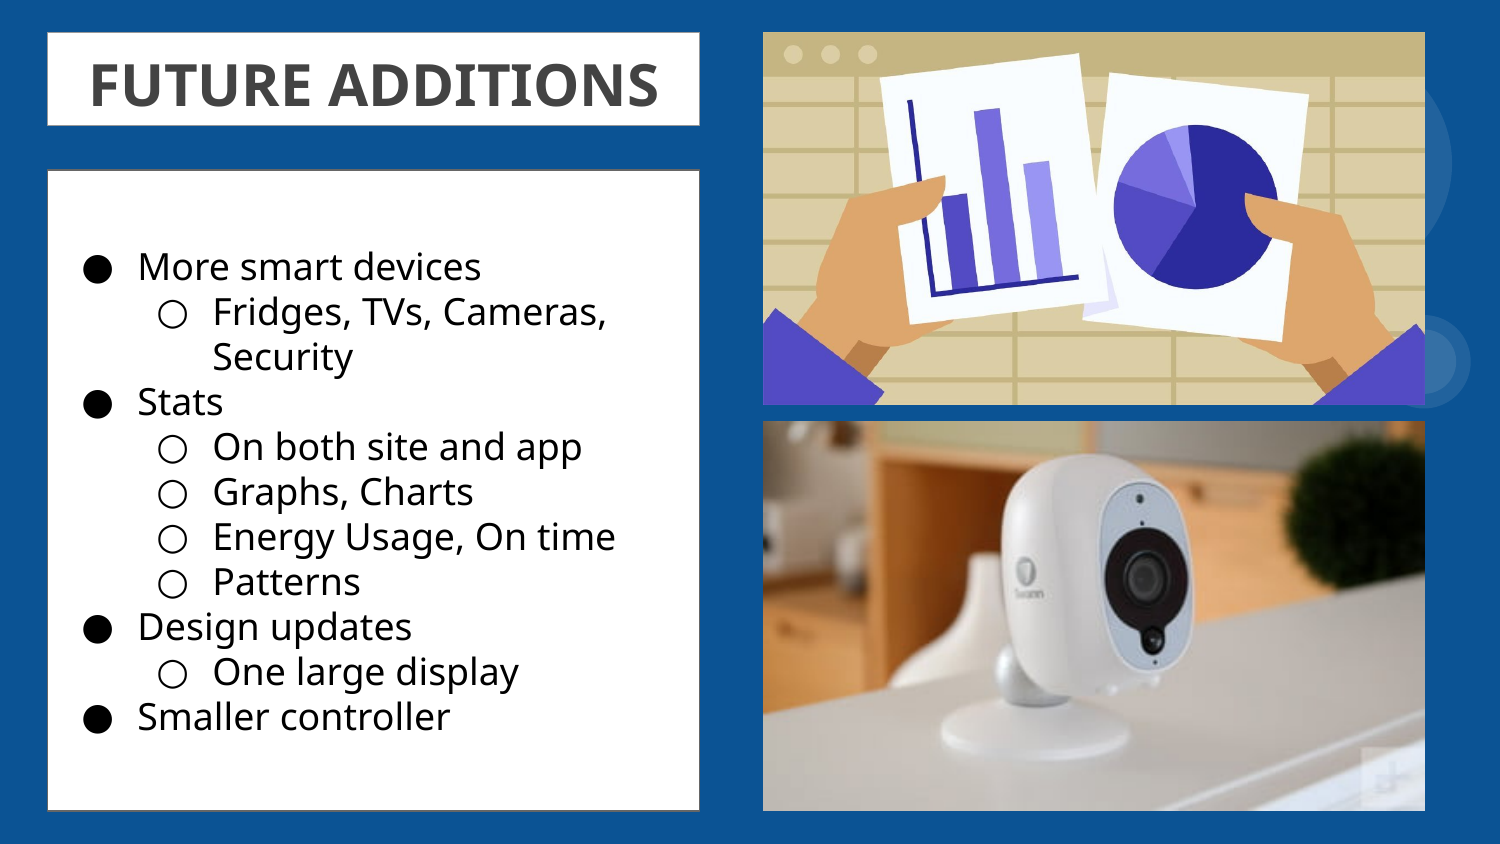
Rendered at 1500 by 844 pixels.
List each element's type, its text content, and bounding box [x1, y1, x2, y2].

picture [763, 421, 1425, 812]
text_box FUTURE ADDITIONS [47, 32, 700, 126]
text_box More smart devices Fridges, TVs, Cameras, Security Stats On both site and app Graphs, Charts Energy Usage, On time Patterns Design updates One large display Smaller controller [47, 170, 700, 811]
picture [763, 32, 1425, 405]
